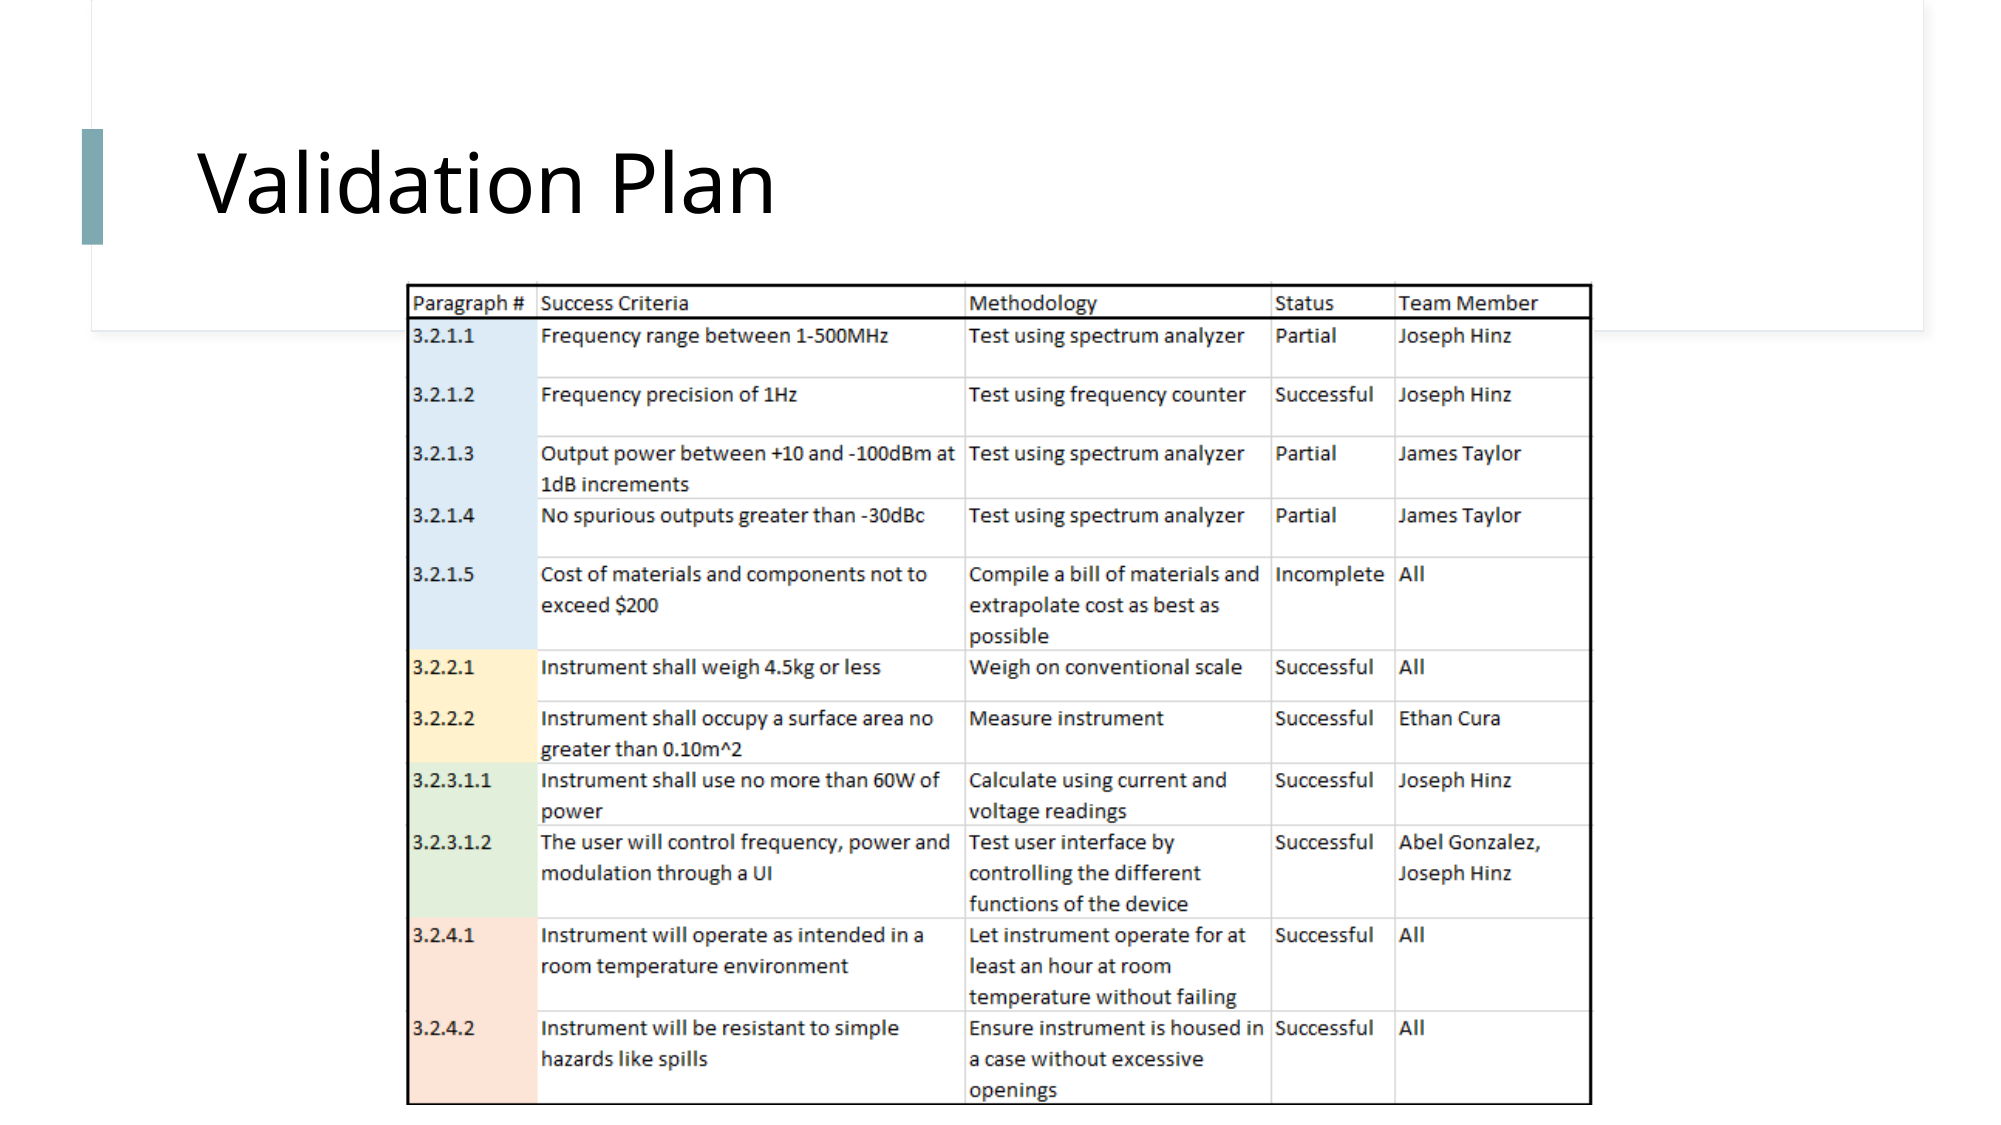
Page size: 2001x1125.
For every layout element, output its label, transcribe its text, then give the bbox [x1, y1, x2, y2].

title Validation Plan [183, 90, 1851, 284]
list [405, 281, 1594, 1105]
